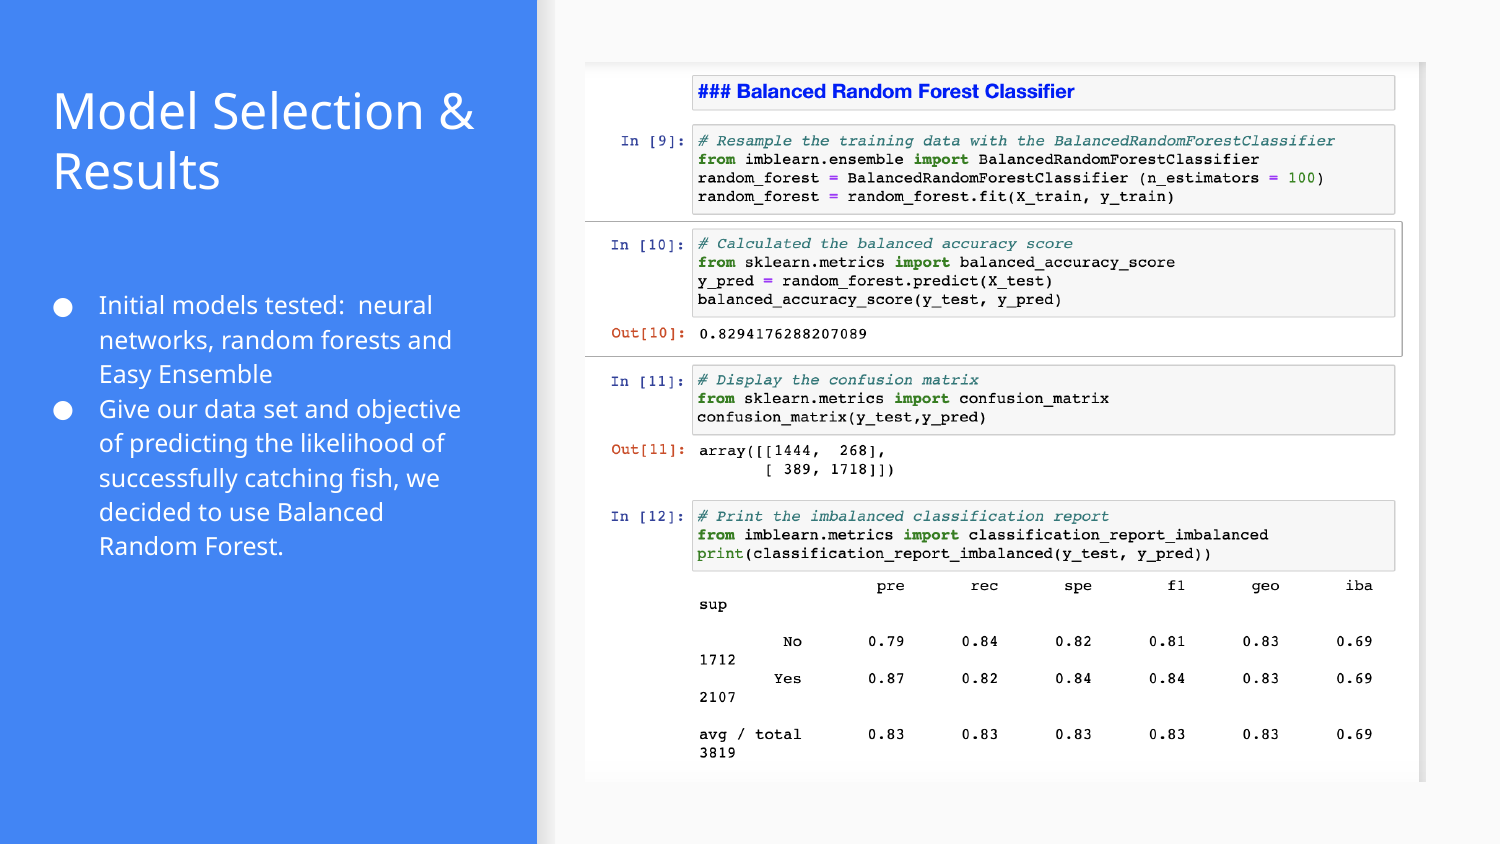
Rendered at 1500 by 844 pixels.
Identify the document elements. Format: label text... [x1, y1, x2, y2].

list Initial models tested: neural networks, random forests and Easy Ensemble Give our data set and objective of predicting the likelihood of successfully catching fish, we decided to use Balanced Random Forest. [37, 240, 498, 760]
picture [585, 62, 1427, 782]
title Model Selection & Results [37, 58, 498, 216]
